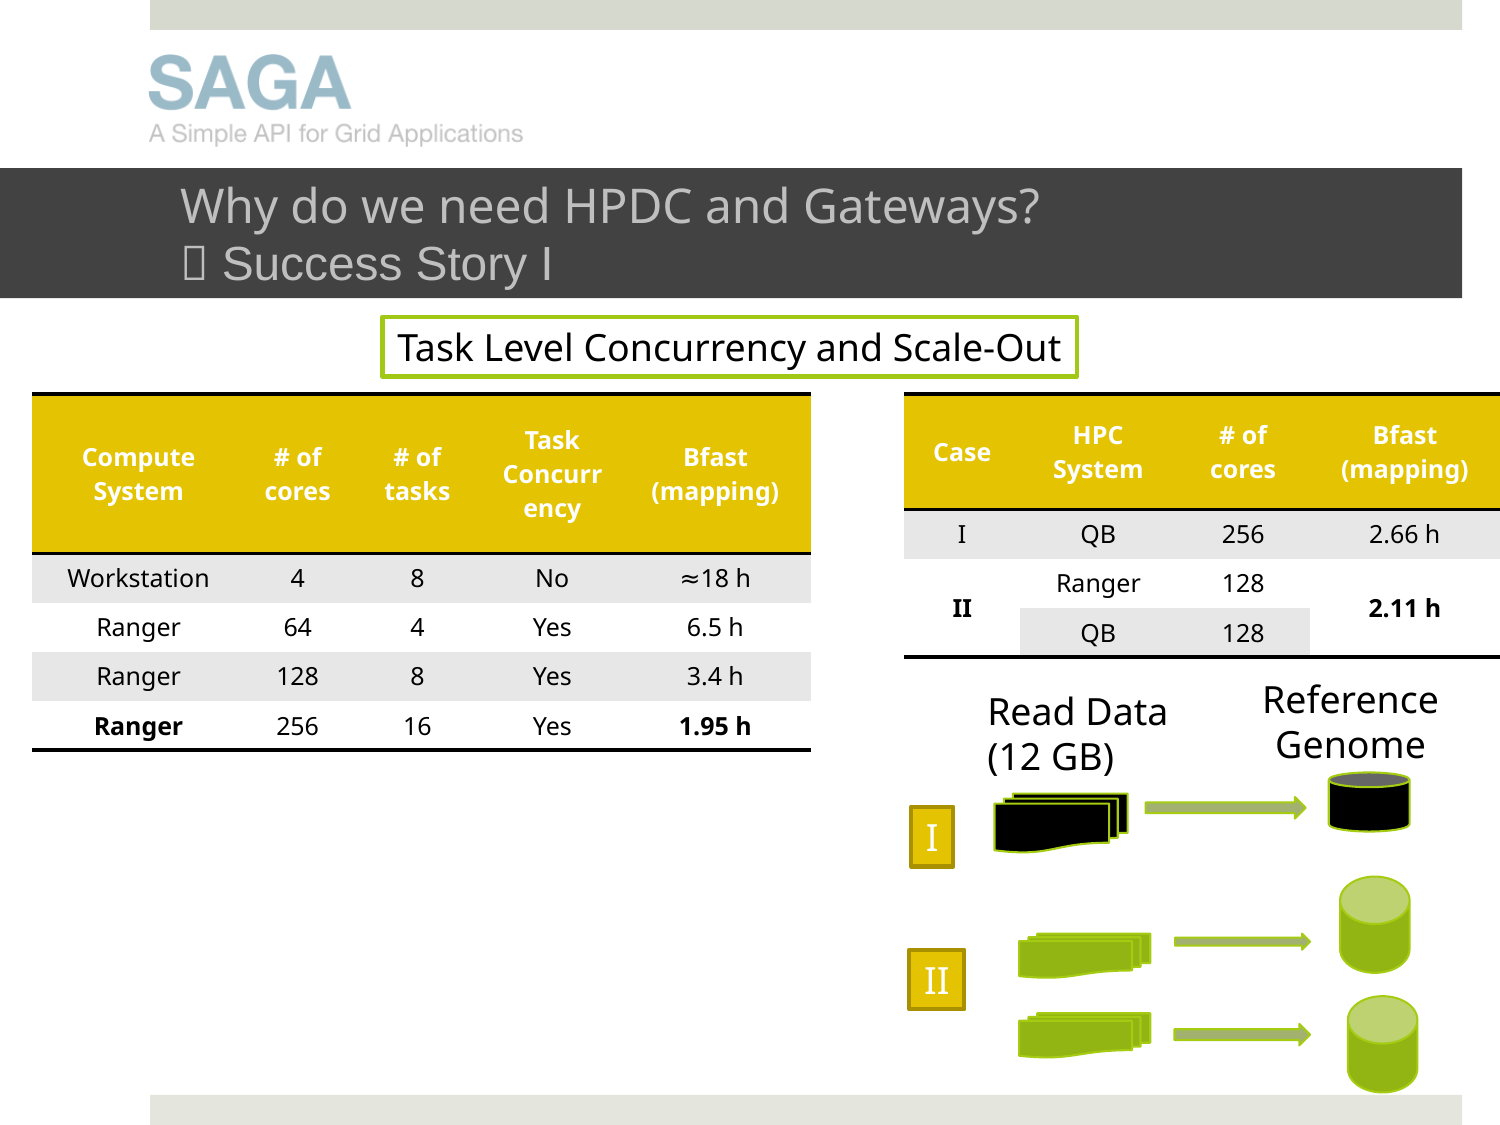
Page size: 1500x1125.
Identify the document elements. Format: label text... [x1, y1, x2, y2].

table_cell 64 [245, 603, 350, 652]
table_header Case [904, 396, 1020, 508]
table_cell 128 [1176, 559, 1310, 608]
table_cell 16 [350, 701, 485, 748]
table_cell 128 [1176, 608, 1310, 655]
text_box [1327, 774, 1411, 833]
table_header # of tasks [350, 396, 485, 552]
table_cell Yes [485, 701, 620, 748]
table_cell 6.5 h [620, 603, 811, 652]
table_cell No [485, 555, 620, 603]
table_cell Ranger [1020, 559, 1176, 608]
text_box [1144, 796, 1307, 820]
table_cell 3.4 h [620, 652, 811, 701]
text_box [1174, 932, 1312, 951]
table_cell 4 [350, 603, 485, 652]
text_box Read Data (12 GB) [972, 680, 1184, 786]
picture [148, 54, 523, 147]
table_cell Ranger [32, 701, 245, 748]
table_header # of cores [245, 396, 350, 552]
table_cell 2.11 h [1310, 559, 1500, 655]
text_box I [909, 805, 955, 869]
table_cell 256 [1176, 511, 1310, 559]
table_cell II [904, 559, 1020, 655]
table_cell Yes [485, 652, 620, 701]
text_box [993, 792, 1129, 854]
text_box [1018, 1012, 1152, 1059]
table_cell Ranger [32, 603, 245, 652]
table_cell Ranger [32, 652, 245, 701]
table_cell QB [1020, 608, 1176, 655]
text_box [1173, 1022, 1311, 1047]
table_cell 8 [350, 652, 485, 701]
text_box [1339, 875, 1411, 974]
table_header Task Concurrency [485, 396, 620, 552]
table_cell 8 [350, 555, 485, 603]
table_cell I [904, 511, 1020, 559]
table_cell 128 [245, 652, 350, 701]
table_header # of cores [1176, 396, 1310, 508]
text_box Task Level Concurrency and Scale-Out [380, 315, 1079, 379]
table_cell ≈18 h [620, 555, 811, 603]
text_box [1018, 932, 1152, 979]
text_box Reference Genome [1238, 668, 1463, 774]
table_cell 256 [245, 701, 350, 748]
text_box II [907, 948, 966, 1011]
table_cell 1.95 h [620, 701, 811, 748]
title Why do we need HPDC and Gateways?  Success Story I [0, 168, 1463, 299]
table_header HPC System [1020, 396, 1176, 508]
table_cell 2.66 h [1310, 511, 1500, 559]
text_box [1346, 995, 1419, 1094]
table_header Compute System [32, 396, 245, 552]
table_cell Yes [485, 603, 620, 652]
table_header Bfast (mapping) [1310, 396, 1500, 508]
table_cell 4 [245, 555, 350, 603]
table_header Bfast (mapping) [620, 396, 811, 552]
table_cell Workstation [32, 555, 245, 603]
table_cell QB [1020, 511, 1176, 559]
